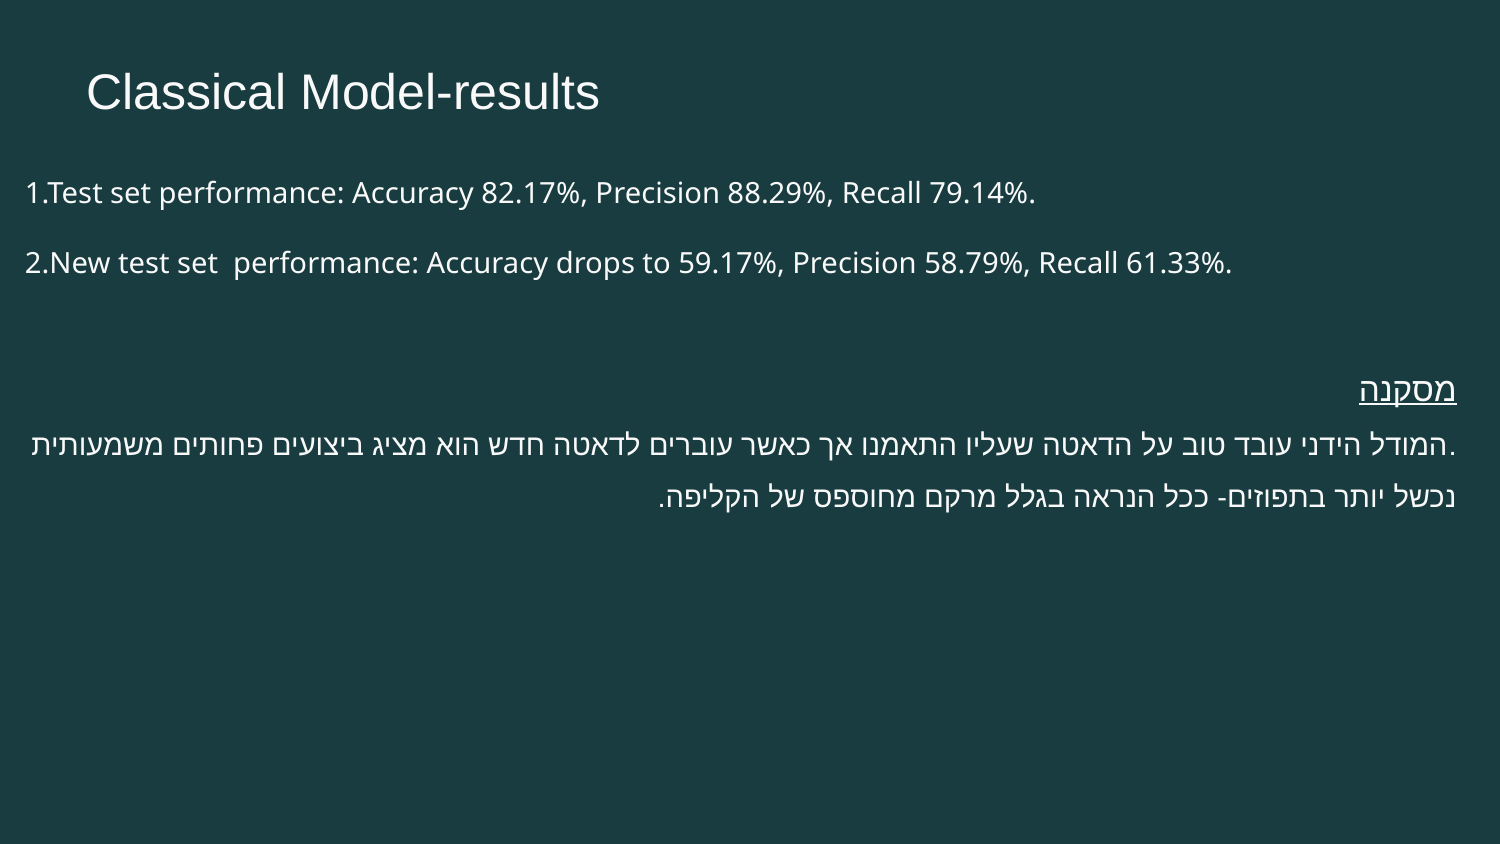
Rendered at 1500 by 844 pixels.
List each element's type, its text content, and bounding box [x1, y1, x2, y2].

title 1.Test set performance: Accuracy 82.17%, Precision 88.29%, Recall 79.14%. 2.New test set performance: Accuracy drops to 59.17%, Precision 58.79%, Recall 61.33%. מסקנה המודל הידני עובד טוב על הדאטה שעליו התאמנו אך כאשר עוברים לדאטה חדש הוא מציג ביצועים פחותים משמעותית. נכשל יותר בתפוזים- ככל הנראה בגלל מרקם מחוספס של הקליפה. [24, 174, 1457, 831]
text_box Classical Model-results [71, 35, 1429, 163]
